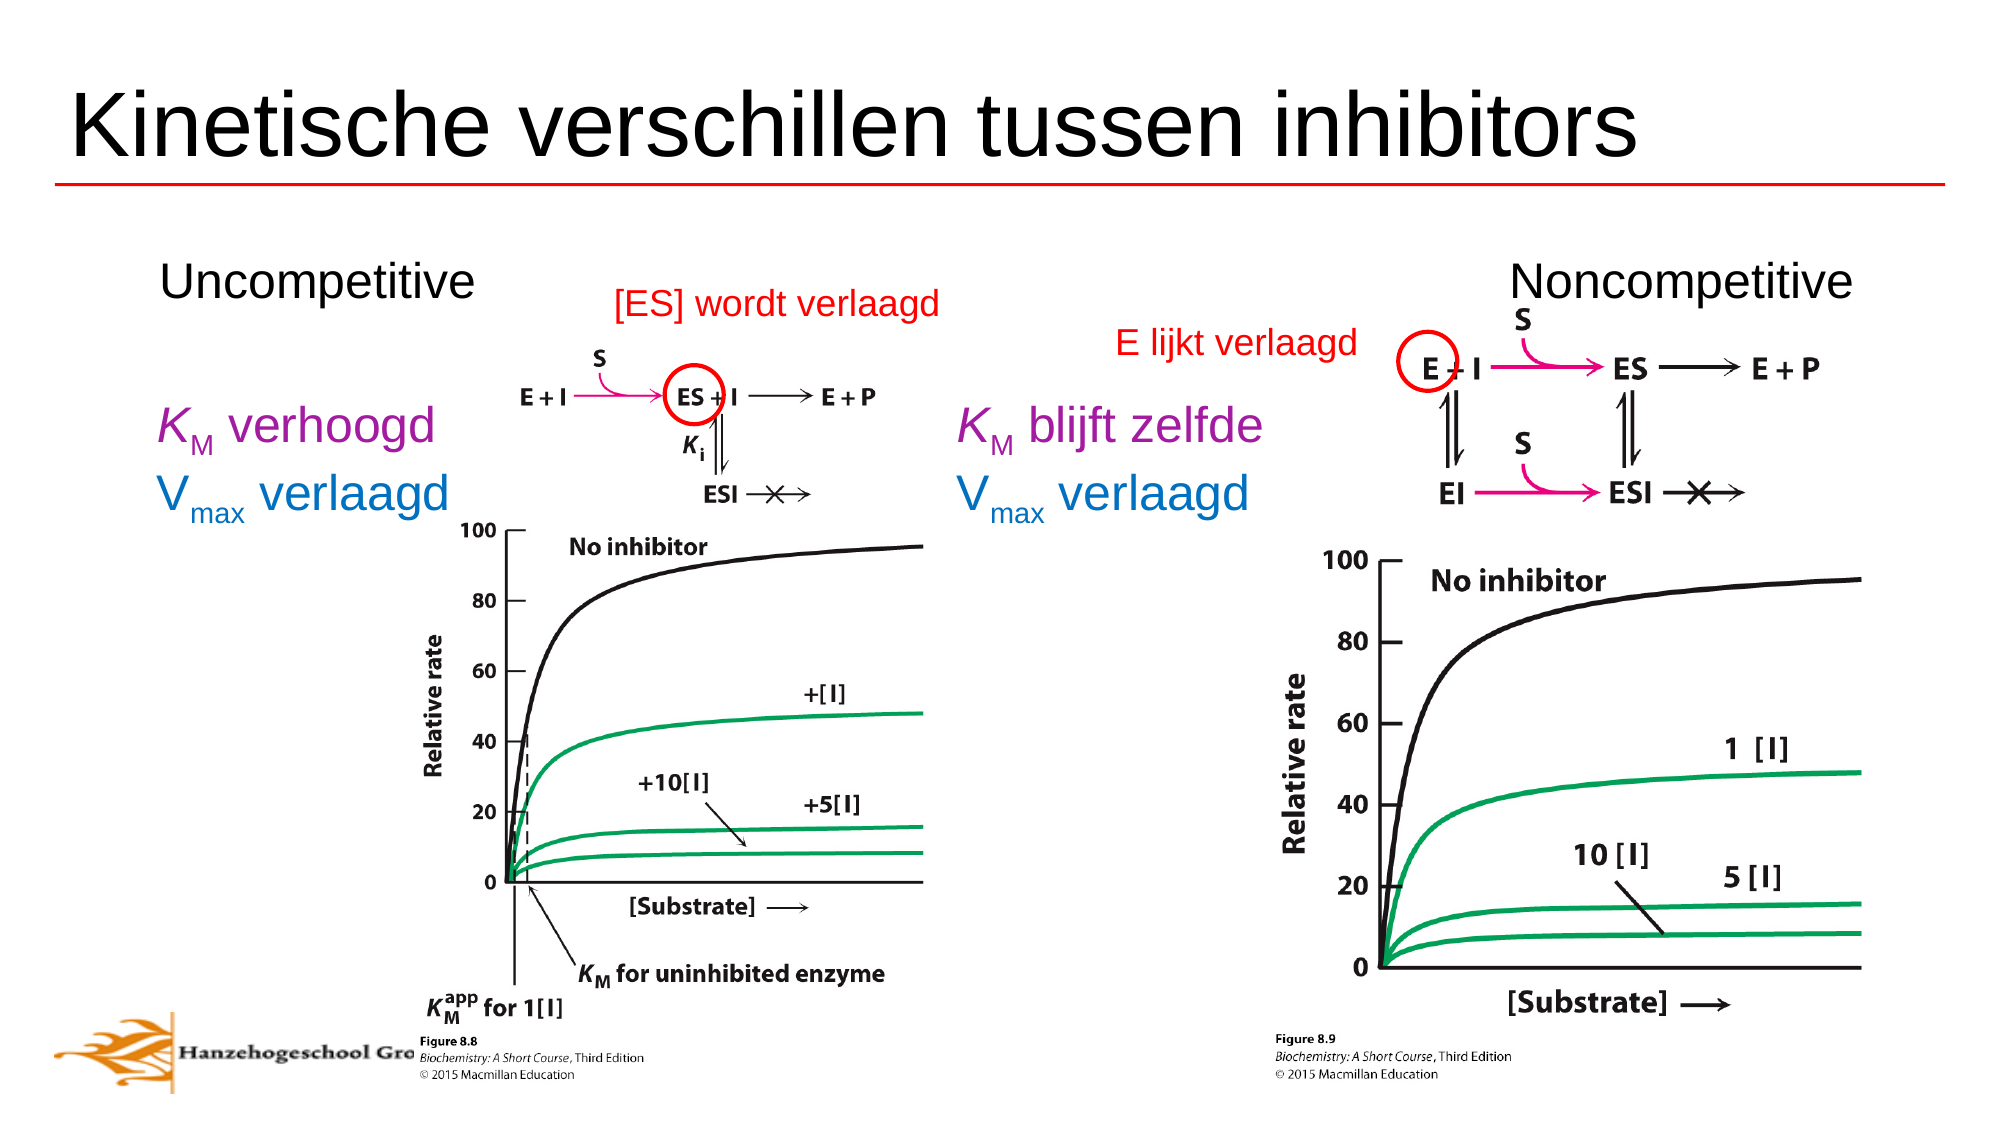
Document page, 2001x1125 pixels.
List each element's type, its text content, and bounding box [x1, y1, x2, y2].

text_box KM blijft zelfde Vmax verlaagd [941, 385, 1263, 537]
picture [1268, 298, 1873, 1084]
text_box Uncompetitive Noncompetitive [145, 241, 1870, 316]
text_box E lijkt verlaagd [1100, 310, 1263, 371]
text_box KM verhoogd Vmax verlaagd [142, 385, 409, 537]
picture [54, 1012, 495, 1094]
title Kinetische verschillen tussen inhibitors [54, 54, 1946, 185]
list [414, 340, 932, 1084]
text_box [ES] wordt verlaagd [598, 271, 956, 331]
